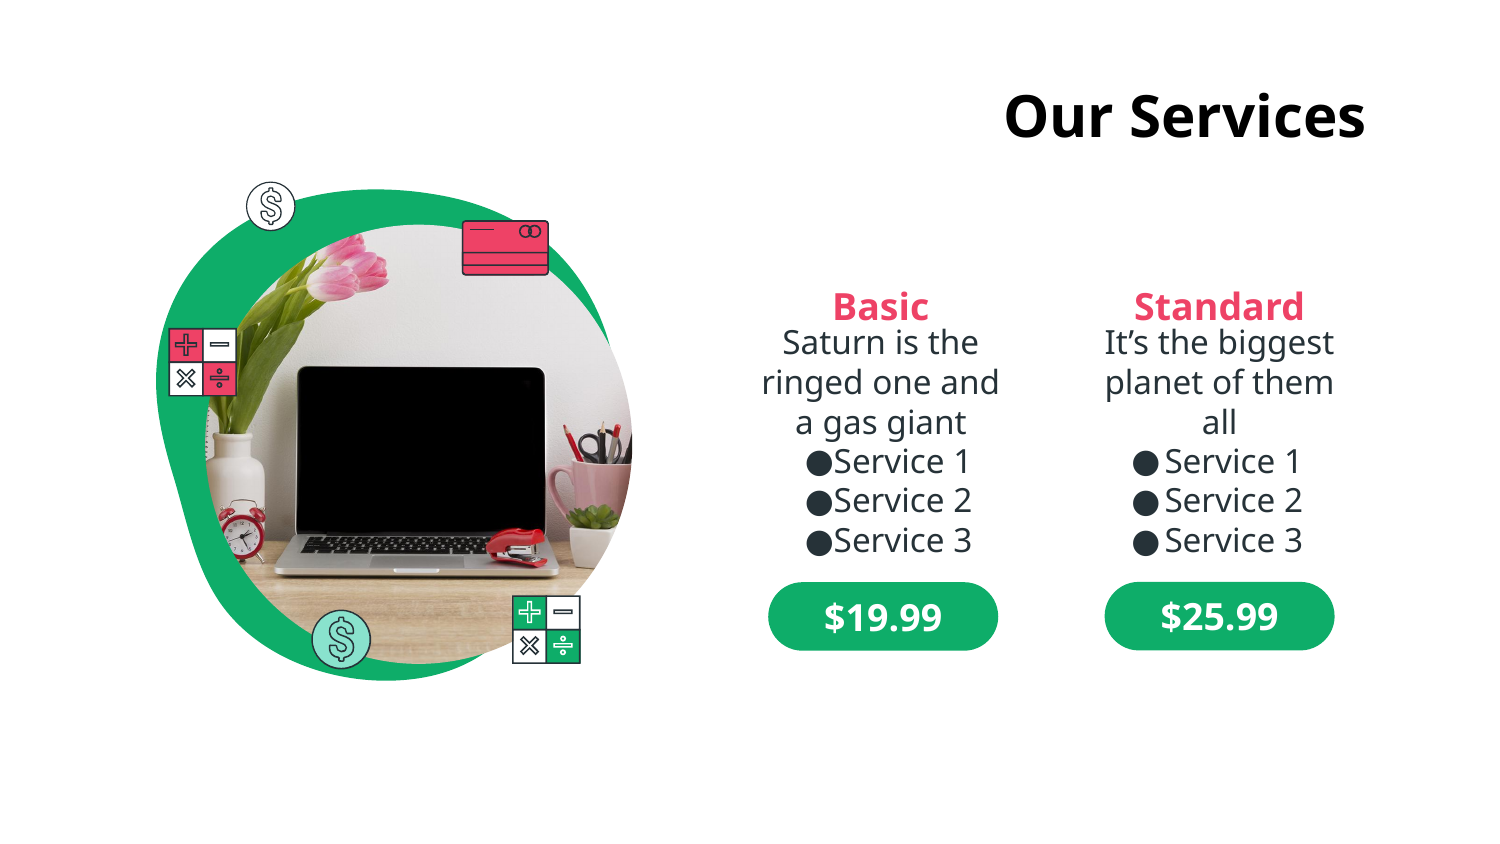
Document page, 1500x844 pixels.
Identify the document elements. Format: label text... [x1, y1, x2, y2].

text_box [156, 260, 199, 562]
text_box [1325, 592, 1335, 640]
text_box [1122, 646, 1318, 651]
text_box Saturn is the ringed one and a gas giant [744, 334, 1018, 429]
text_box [245, 181, 296, 232]
text_box [1104, 591, 1115, 641]
text_box [786, 582, 980, 586]
text_box [350, 673, 443, 681]
text_box Basic [753, 267, 1009, 331]
text_box $19.99 [778, 586, 988, 646]
text_box Standard [1092, 267, 1348, 331]
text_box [311, 609, 372, 670]
title Our Services [639, 64, 1382, 158]
text_box [988, 592, 999, 641]
text_box [785, 646, 982, 651]
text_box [461, 219, 550, 276]
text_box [168, 327, 238, 397]
picture [204, 224, 633, 665]
text_box Service 1 Service 2 Service 3 [1092, 429, 1348, 568]
text_box [1122, 581, 1317, 586]
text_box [511, 595, 581, 665]
text_box [301, 189, 510, 223]
text_box [768, 592, 778, 641]
text_box $25.99 [1115, 586, 1325, 646]
text_box Service 1 Service 2 Service 3 [753, 429, 1009, 568]
text_box It’s the biggest planet of them all [1083, 334, 1357, 429]
